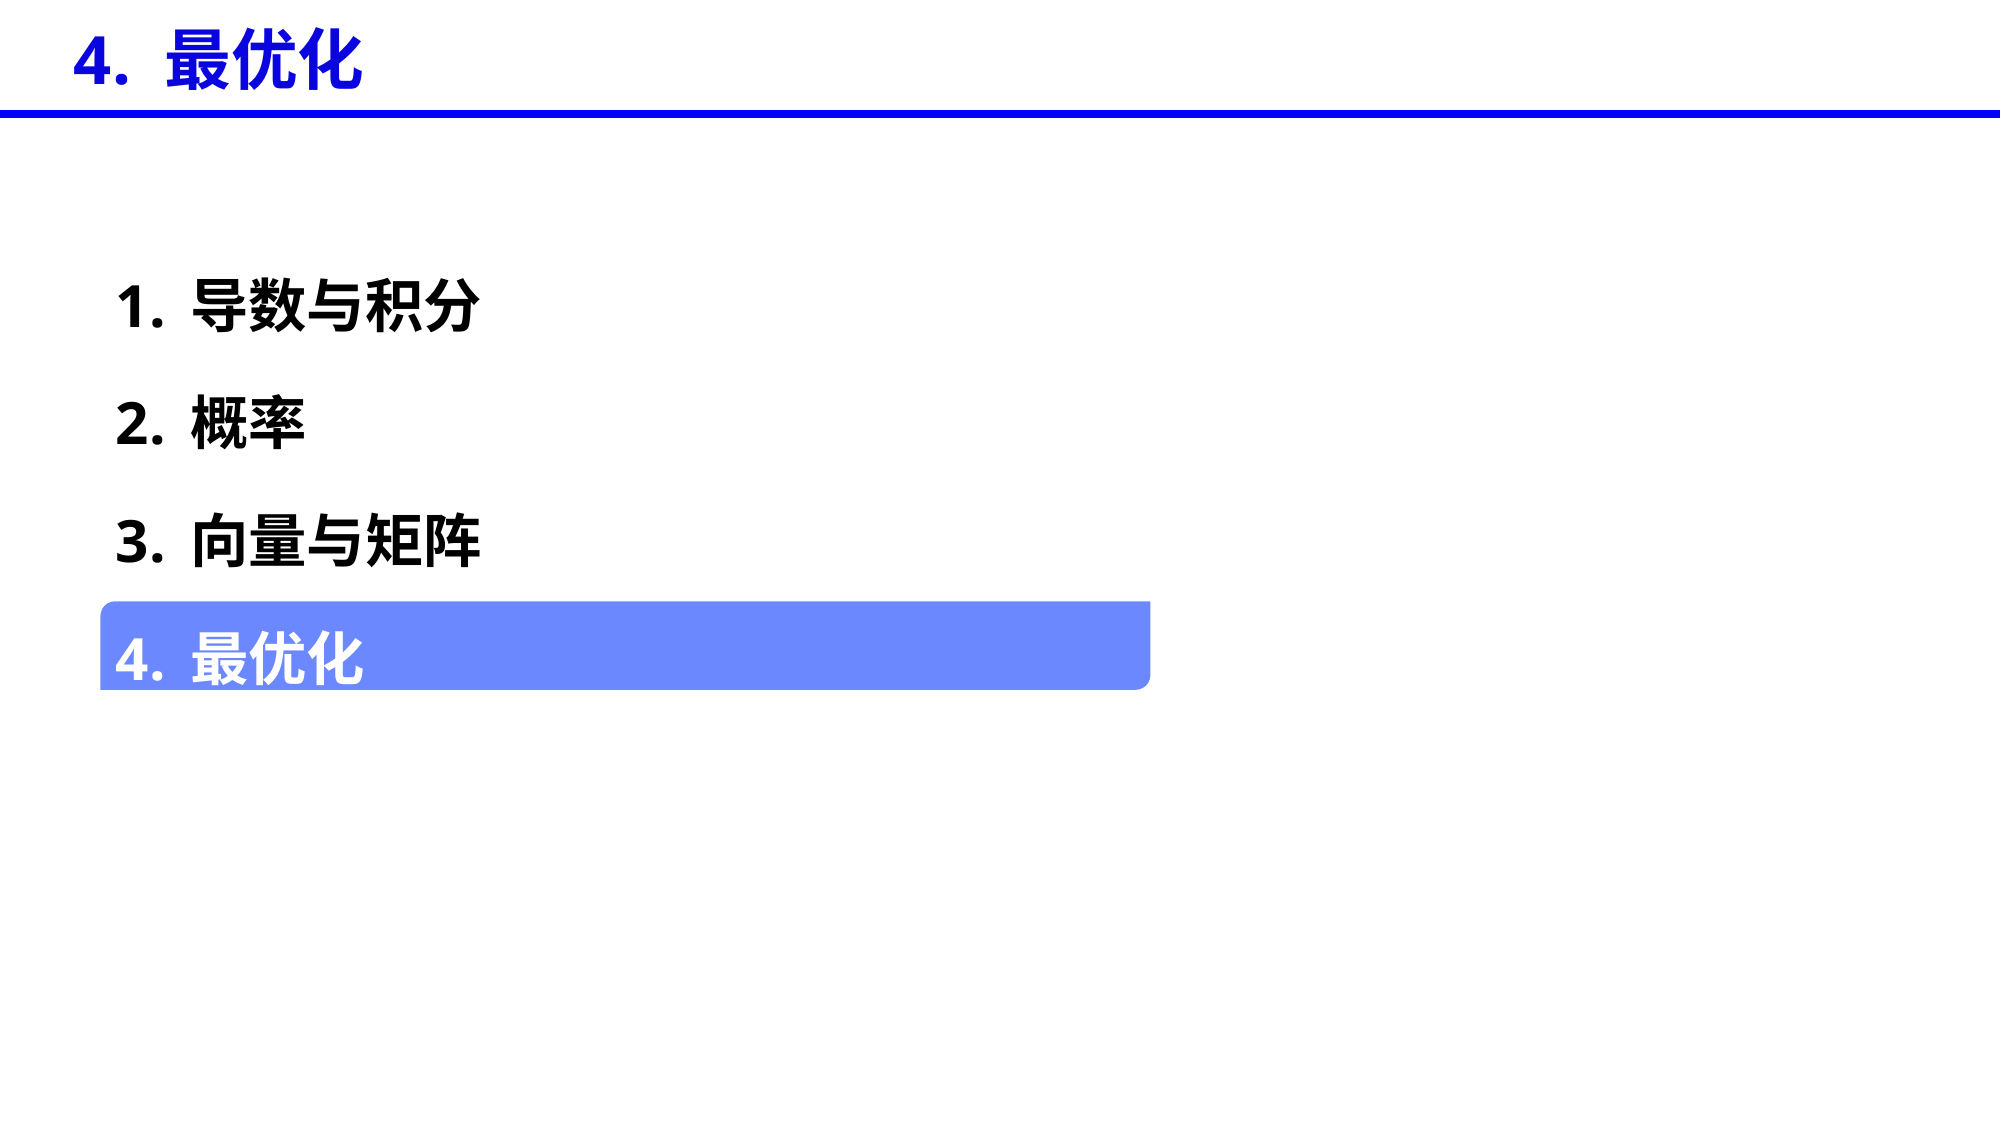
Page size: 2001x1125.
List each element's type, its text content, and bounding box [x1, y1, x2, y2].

text_box 导数与积分 概率 向量与矩阵 最优化 [100, 226, 1955, 699]
text_box 4. 最优化 [59, 10, 1308, 106]
